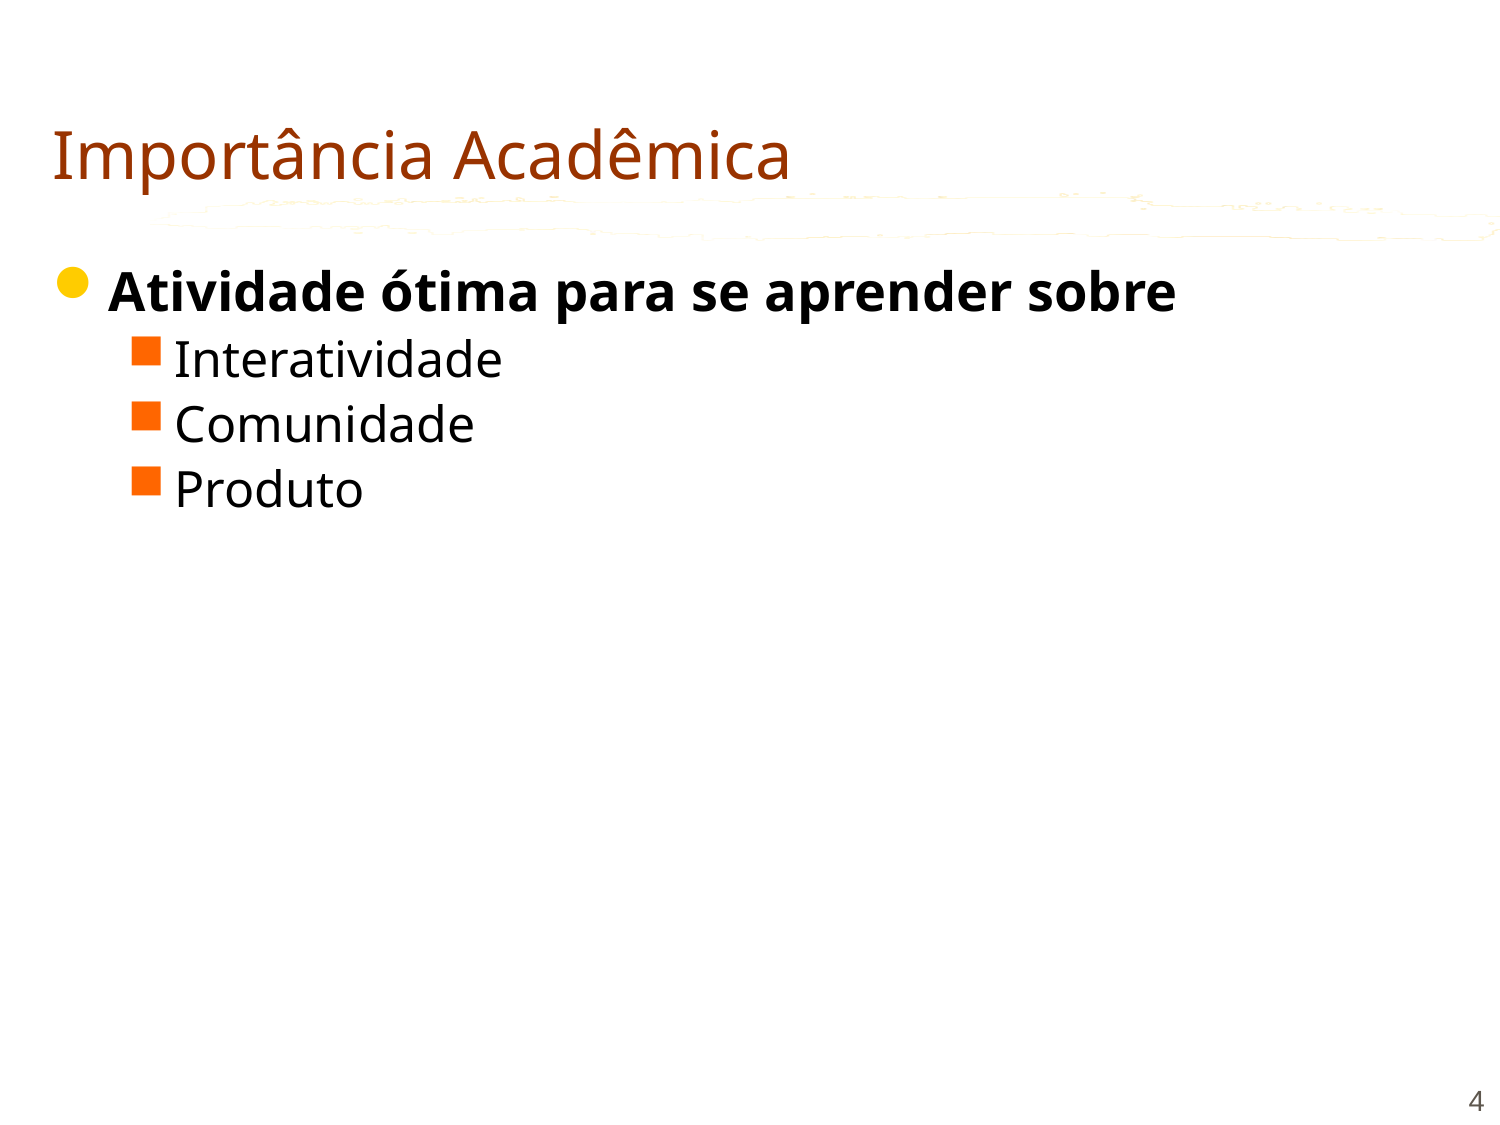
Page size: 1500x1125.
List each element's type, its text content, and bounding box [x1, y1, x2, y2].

title Importância Acadêmica [37, 12, 1434, 201]
list Atividade ótima para se aprender sobre Interatividade Comunidade Produto [37, 249, 1476, 1026]
slide_number 4 [1187, 1049, 1500, 1125]
